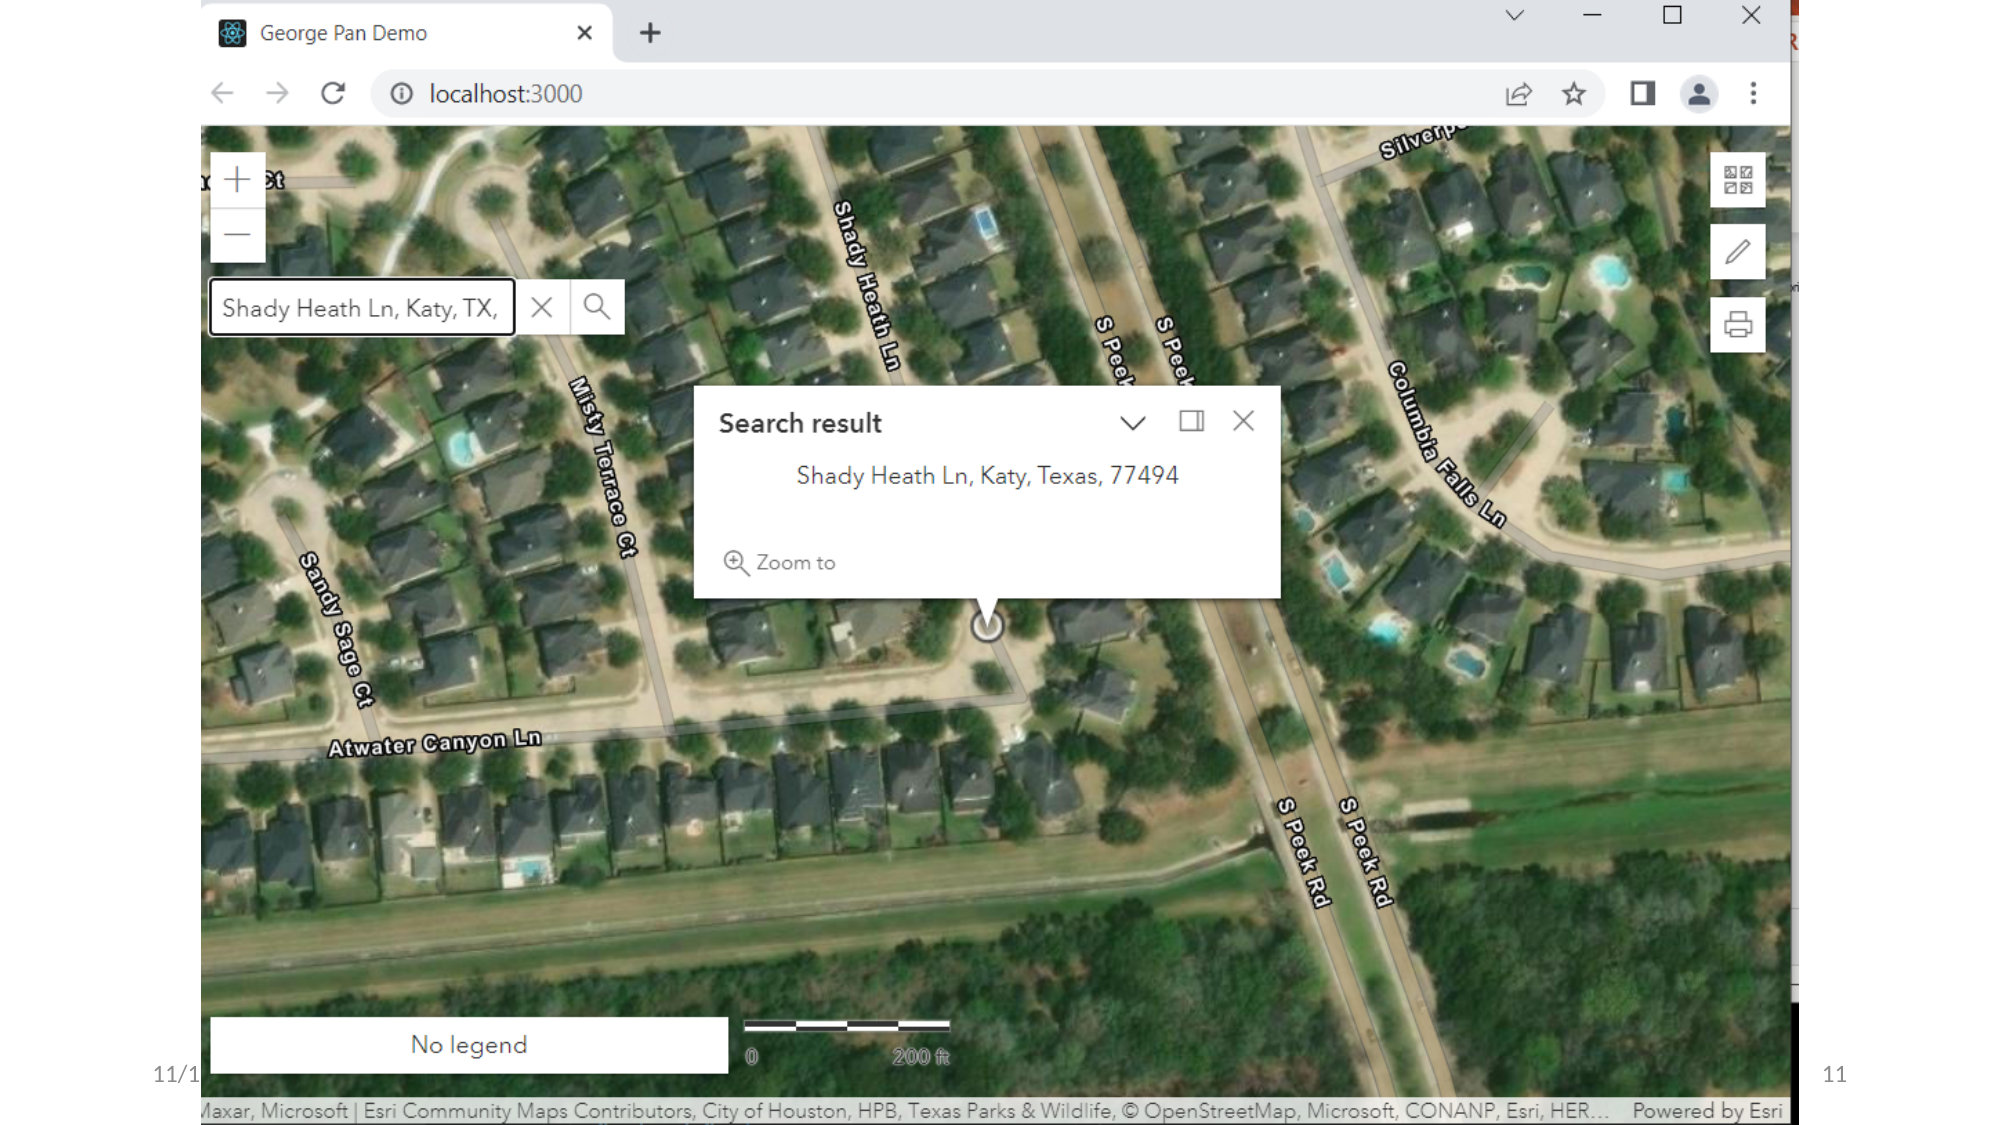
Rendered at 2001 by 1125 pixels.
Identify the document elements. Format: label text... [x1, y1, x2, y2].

picture [201, 0, 1799, 1125]
slide_number 11 [1799, 1042, 1863, 1103]
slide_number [137, 1042, 201, 1103]
